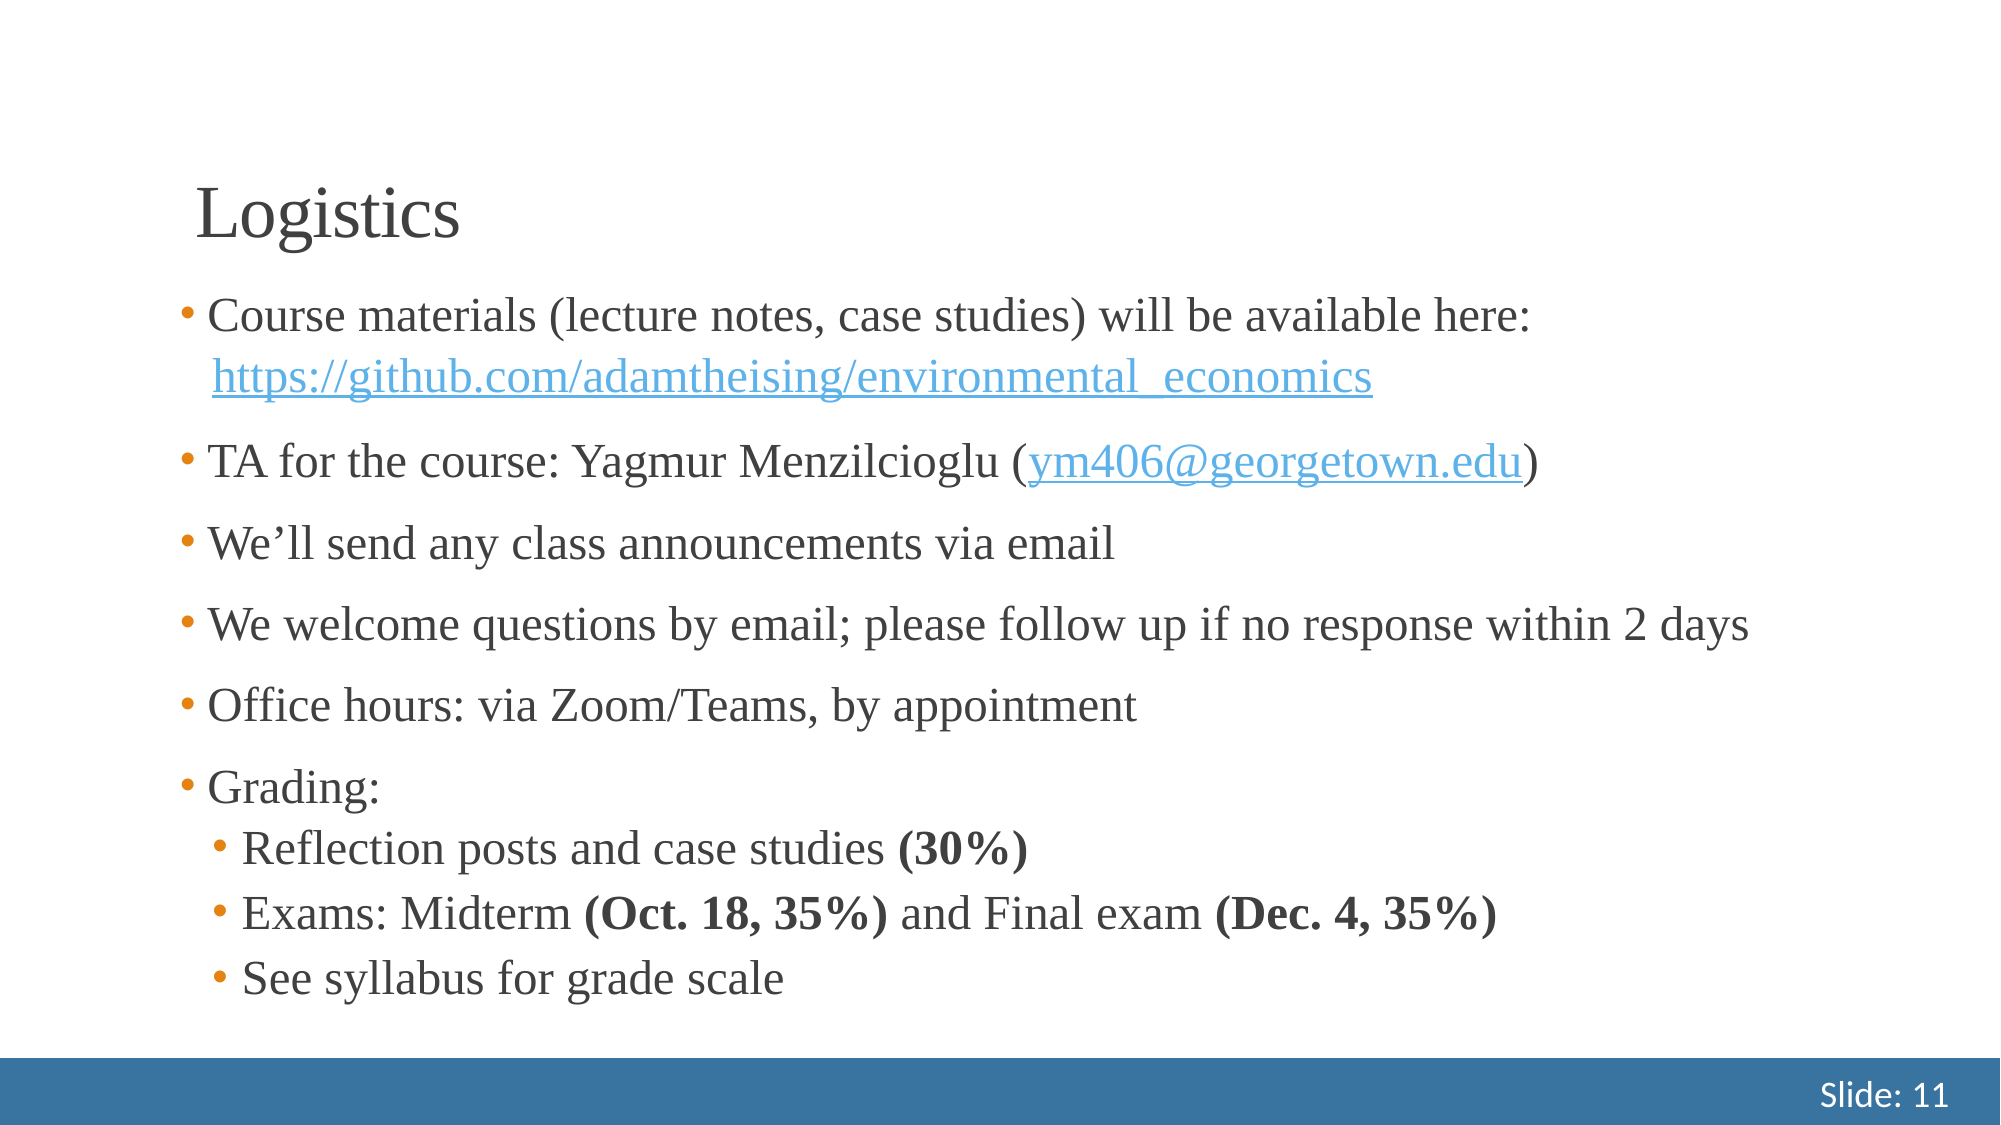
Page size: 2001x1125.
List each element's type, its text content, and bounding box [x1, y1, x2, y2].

list Course materials (lecture notes, case studies) will be available here: https://github.com/adamtheising/environmental_economics TA for the course: Yagmur Menzilcioglu (ym406@georgetown.edu) We’ll send any class announcements via email We welcome questions by email; please follow up if no response within 2 days Office hours: via Zoom/Teams, by appointment Grading: Reflection posts and case studies (30%) Exams: Midterm (Oct. 18, 35%) and Final exam (Dec. 4, 35%) See syllabus for grade scale [180, 281, 1860, 1018]
title Logistics [179, 48, 1830, 261]
